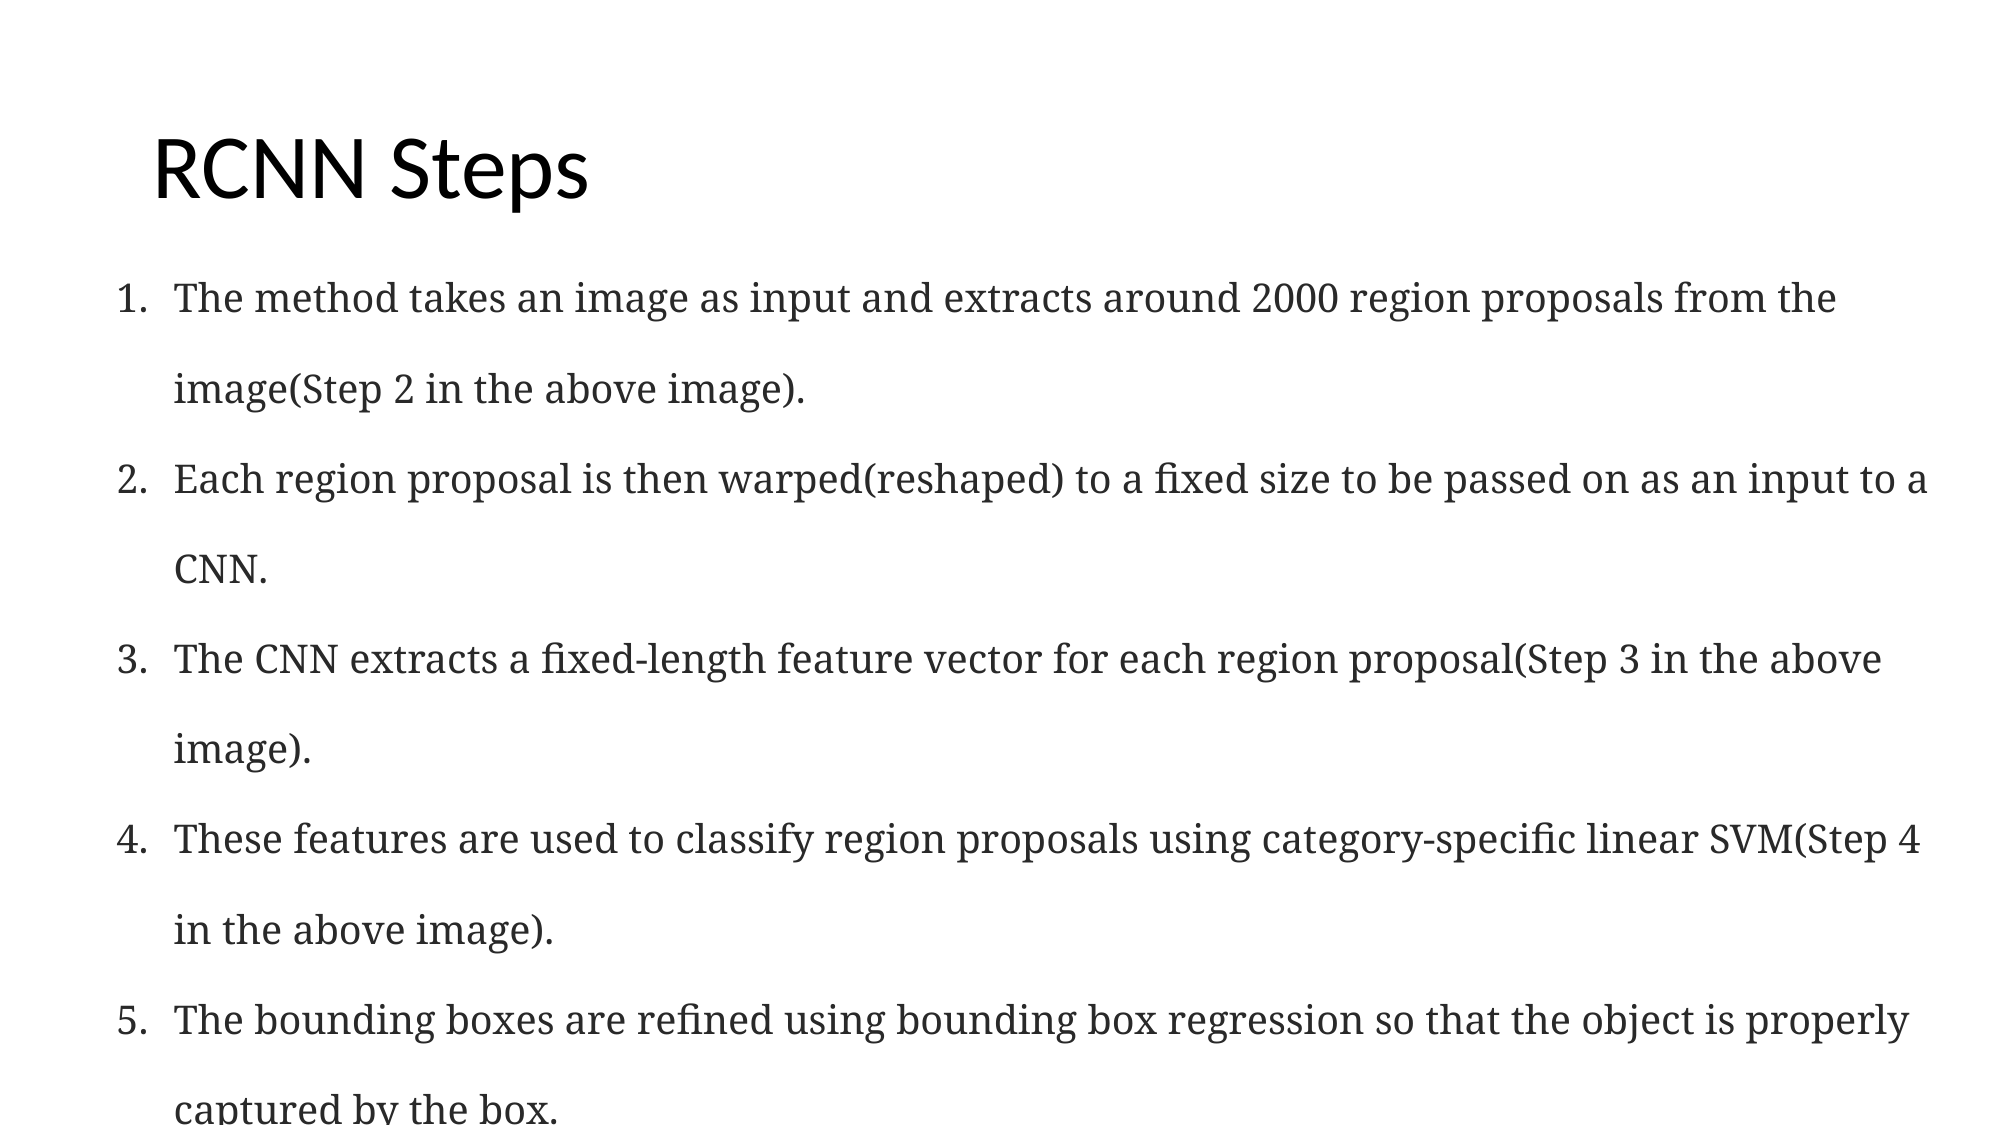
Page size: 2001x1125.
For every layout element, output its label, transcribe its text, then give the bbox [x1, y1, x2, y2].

list The method takes an image as input and extracts around 2000 region proposals from the image(Step 2 in the above image). Each region proposal is then warped(reshaped) to a fixed size to be passed on as an input to a CNN. The CNN extracts a fixed-length feature vector for each region proposal(Step 3 in the above image). These features are used to classify region proposals using category-specific linear SVM(Step 4 in the above image). The bounding boxes are refined using bounding box regression so that the object is properly captured by the box. [35, 223, 1965, 1040]
title RCNN Steps [137, 59, 1863, 223]
